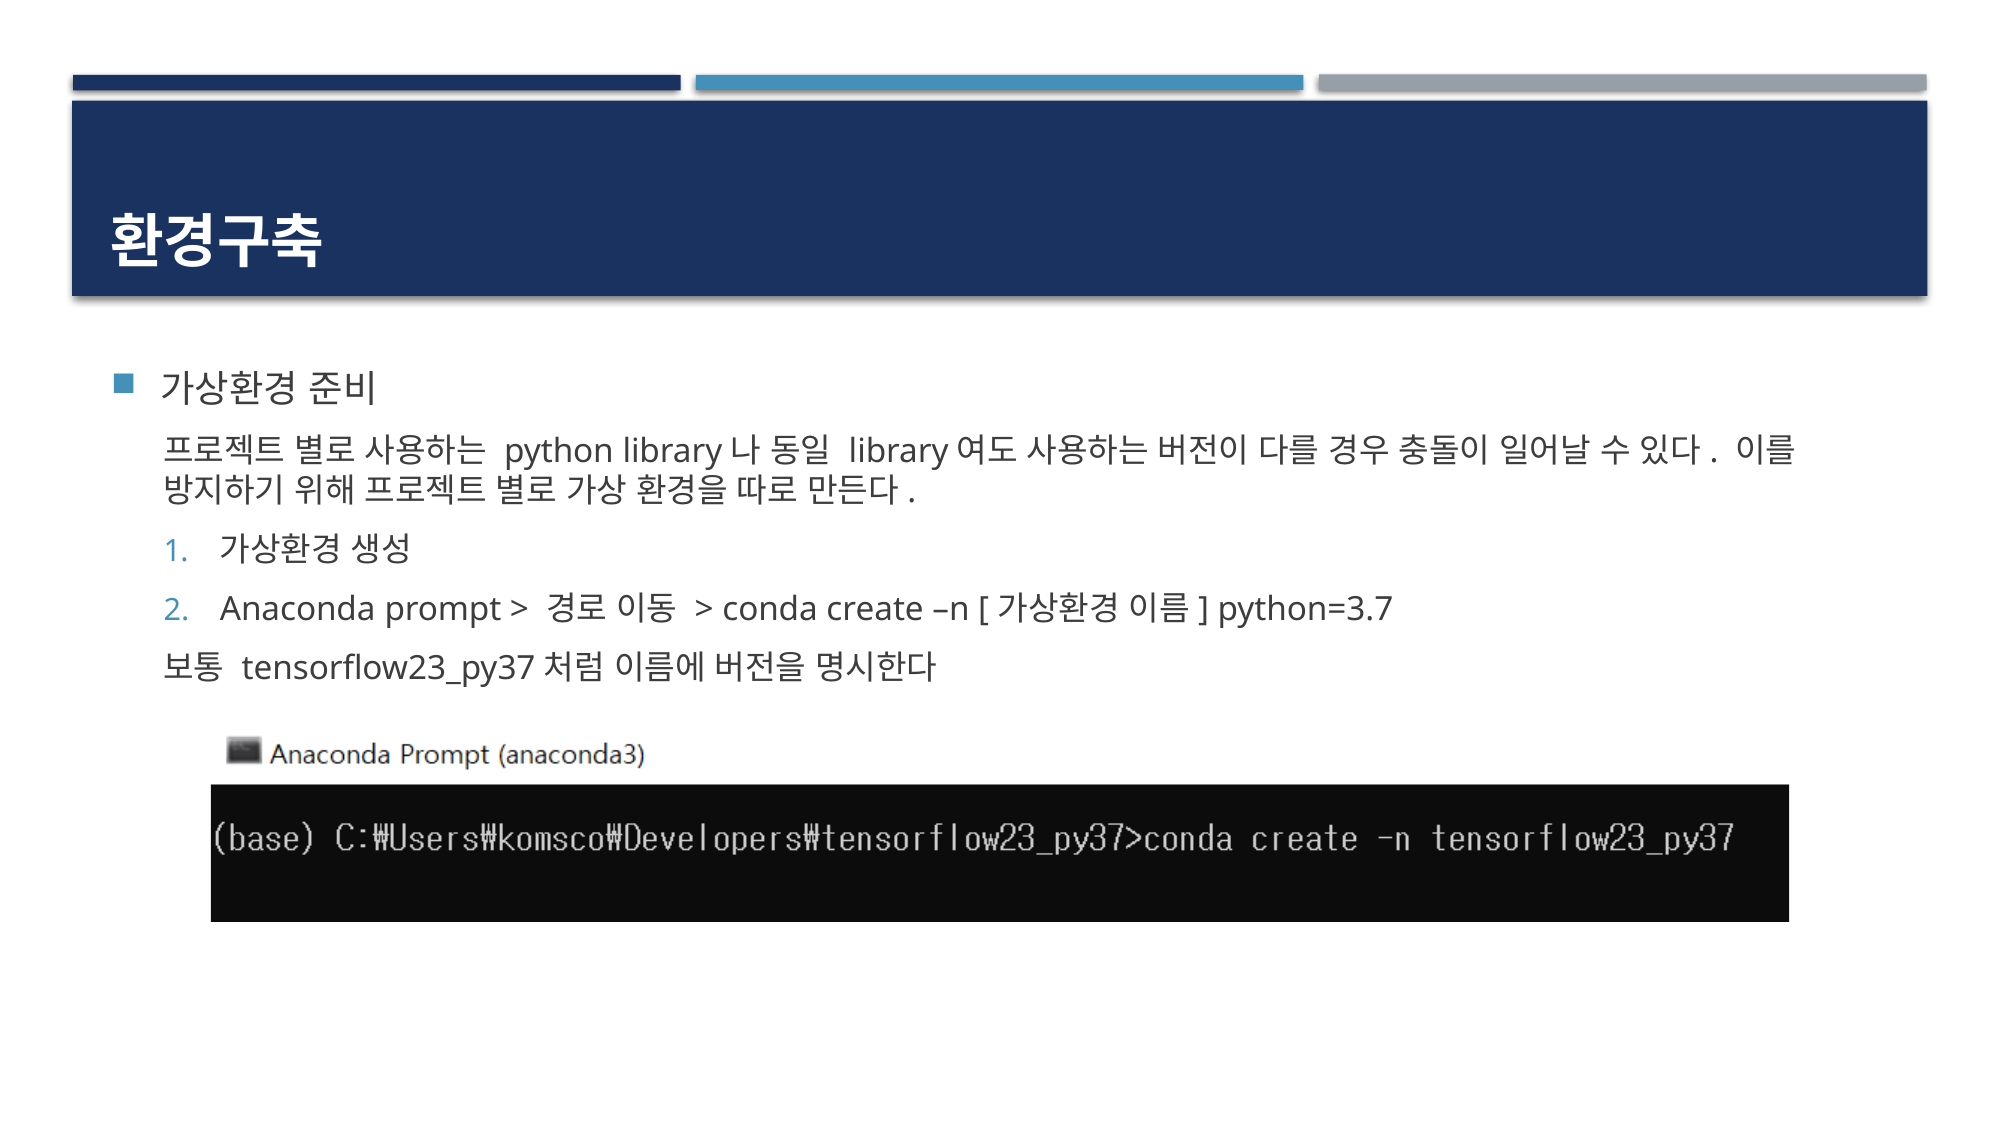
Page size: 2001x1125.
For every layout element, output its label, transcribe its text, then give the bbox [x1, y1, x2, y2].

title 환경구축 [95, 115, 1905, 282]
list 가상환경 준비 프로젝트 별로 사용하는 python library나 동일 library여도 사용하는 버전이 다를 경우 충돌이 일어날 수 있다. 이를 방지하기 위해 프로젝트 별로 가상 환경을 따로 만든다. 가상환경 생성 Anaconda prompt > 경로 이동 > conda create –n [가상환경 이름] python=3.7 보통 tensorflow23_py37처럼 이름에 버전을 명시한다 [95, 357, 1905, 720]
picture [210, 719, 1790, 922]
